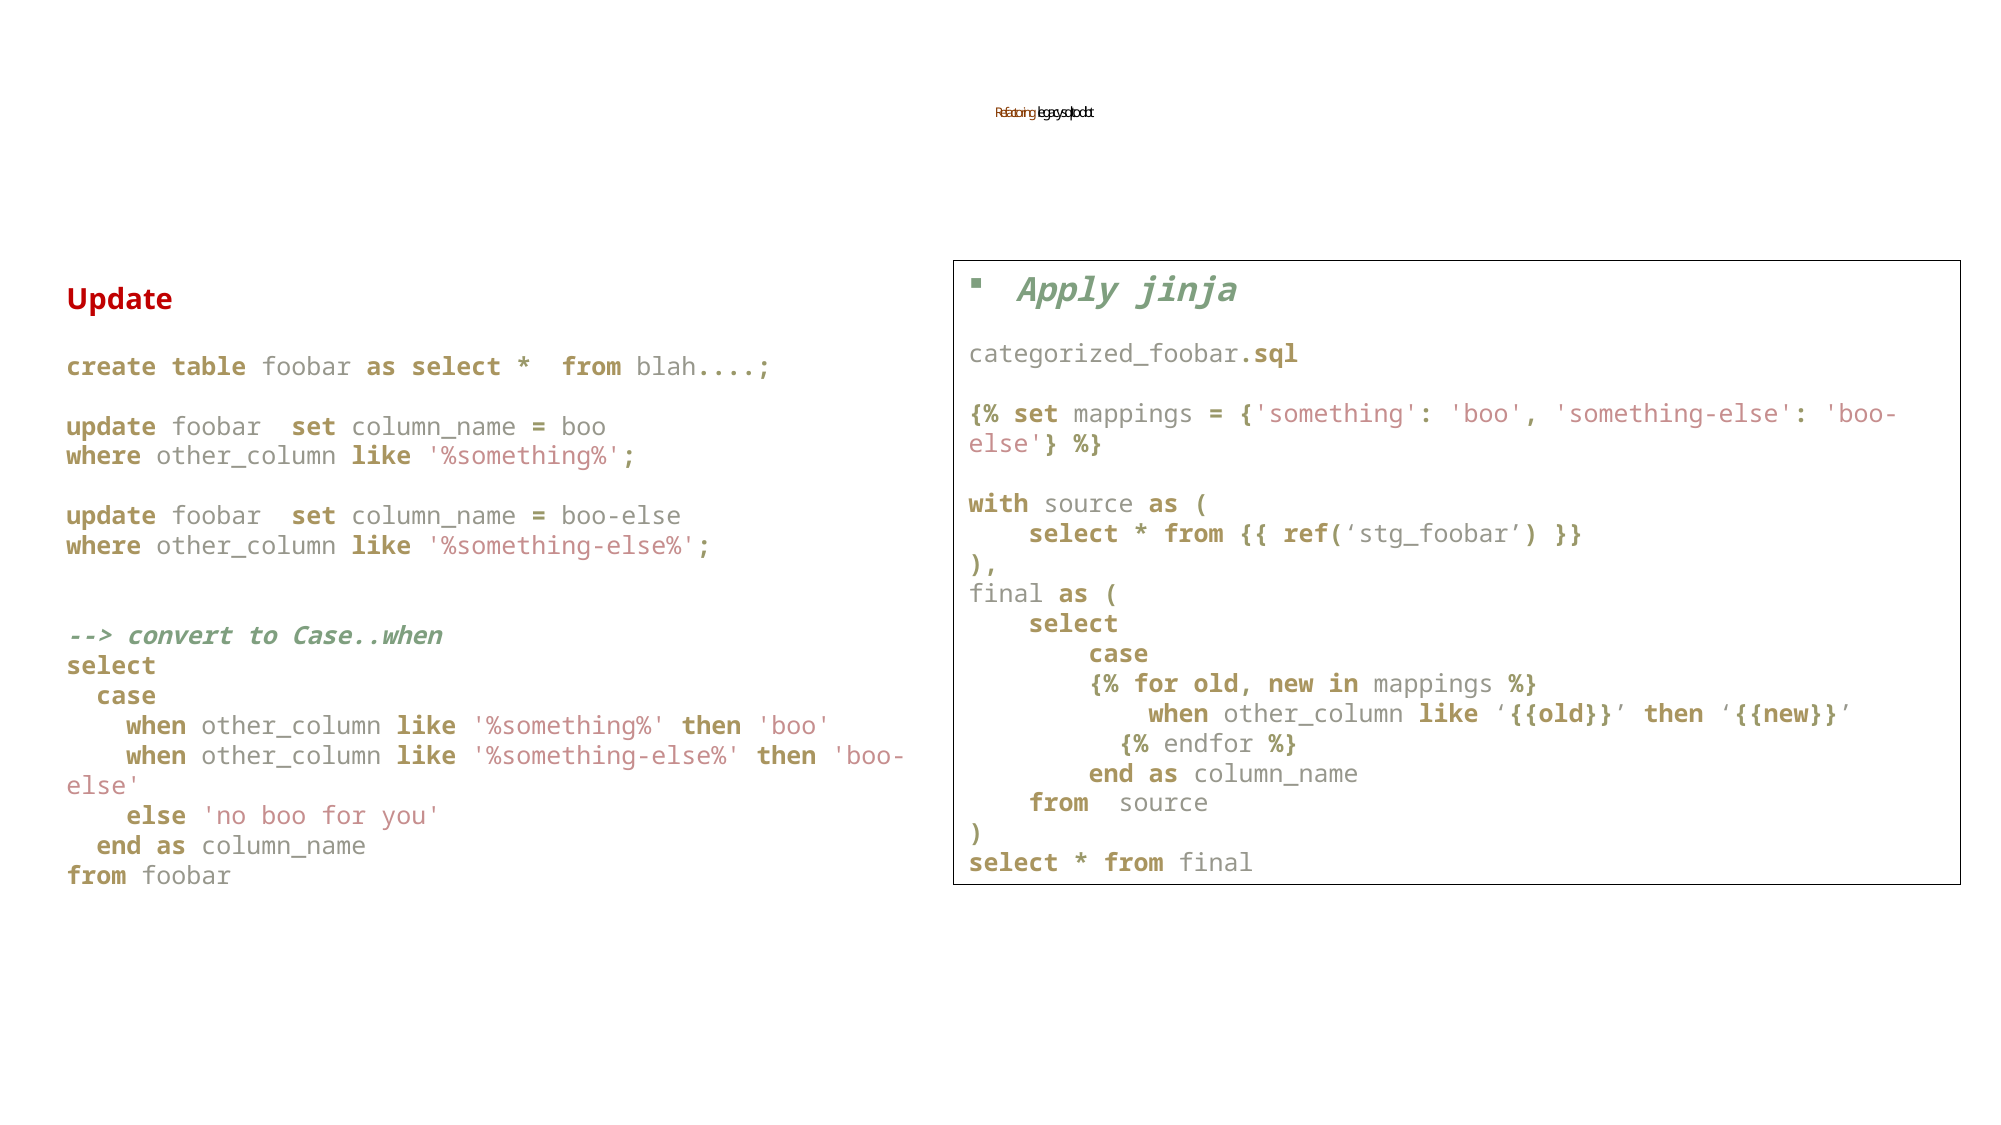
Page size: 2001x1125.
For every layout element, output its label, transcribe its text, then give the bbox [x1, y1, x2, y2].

text_box Update create table foobar as select * from blah....; update foobar set column_name = boo where other_column like '%something%'; update foobar set column_name = boo-else where other_column like '%something-else%'; --> convert to Case..when select case when other_column like '%something%' then 'boo' when other_column like '%something-else%' then 'boo-else' else 'no boo for you' end as column_name from foobar [51, 272, 927, 927]
text_box Apply jinja categorized_foobar.sql {% set mappings = {'something': 'boo', 'something-else': 'boo-else'} %} with source as ( select * from {{ ref(‘stg_foobar’) }} ), final as ( select case {% for old, new in mappings %} when other_column like ‘{{old}}’ then ‘{{new}}’ {% endfor %} end as column_name from source ) select * from final [953, 260, 1961, 885]
text_box Refactoring legacy sql to dbt [600, 68, 1490, 158]
